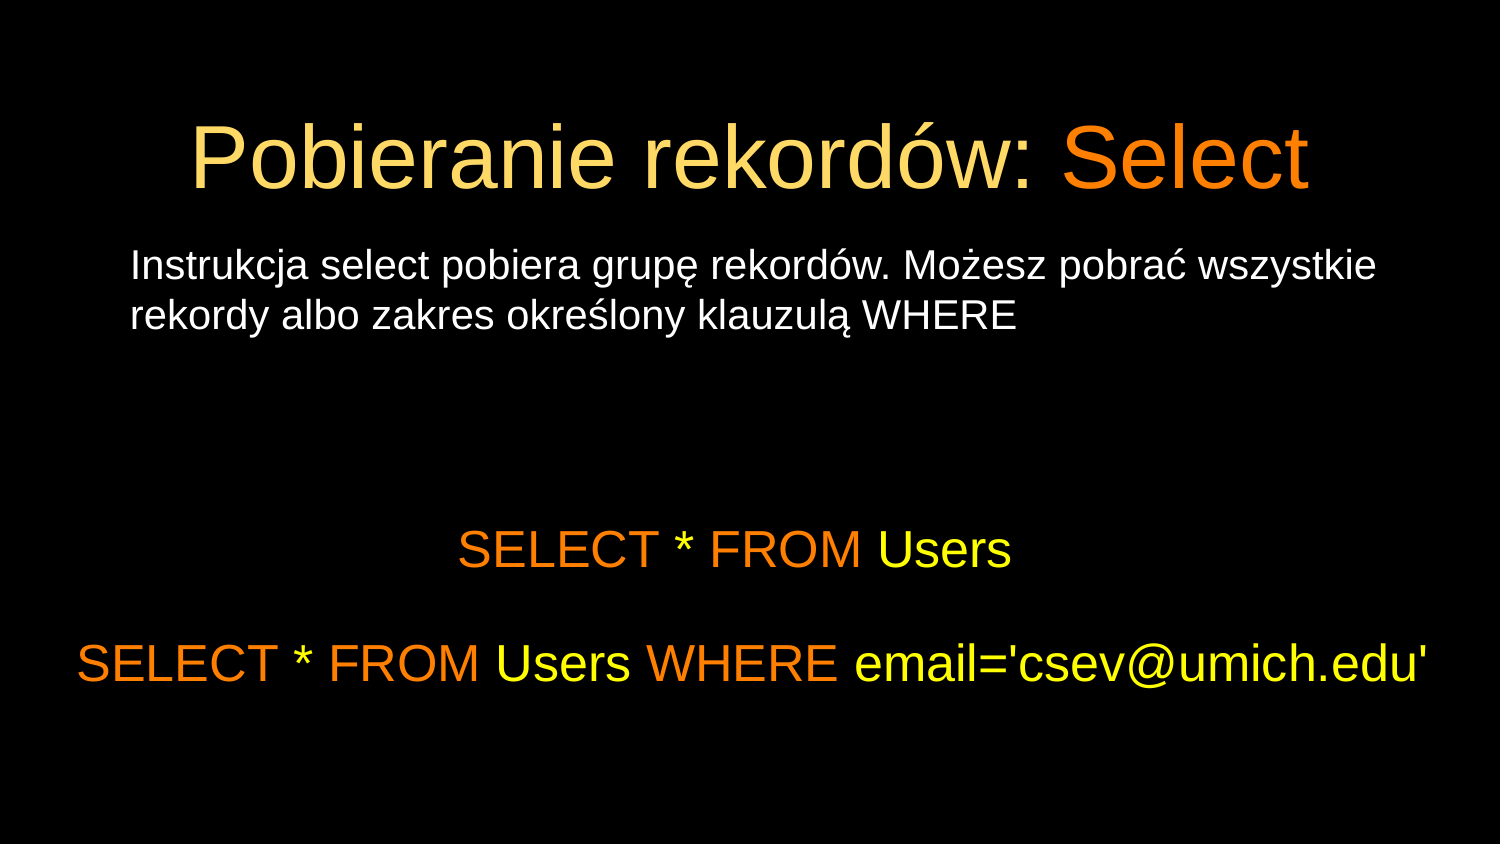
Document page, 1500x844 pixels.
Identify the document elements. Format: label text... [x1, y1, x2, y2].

list Instrukcja select pobiera grupę rekordów. Możesz pobrać wszystkie rekordy albo zakres określony klauzulą WHERE [106, 234, 1393, 425]
text_box SELECT * FROM Users WHERE email='csev@umich.edu' [20, 623, 1485, 698]
title Pobieranie rekordów: Select [106, 71, 1393, 234]
text_box SELECT * FROM Users [35, 510, 1436, 584]
